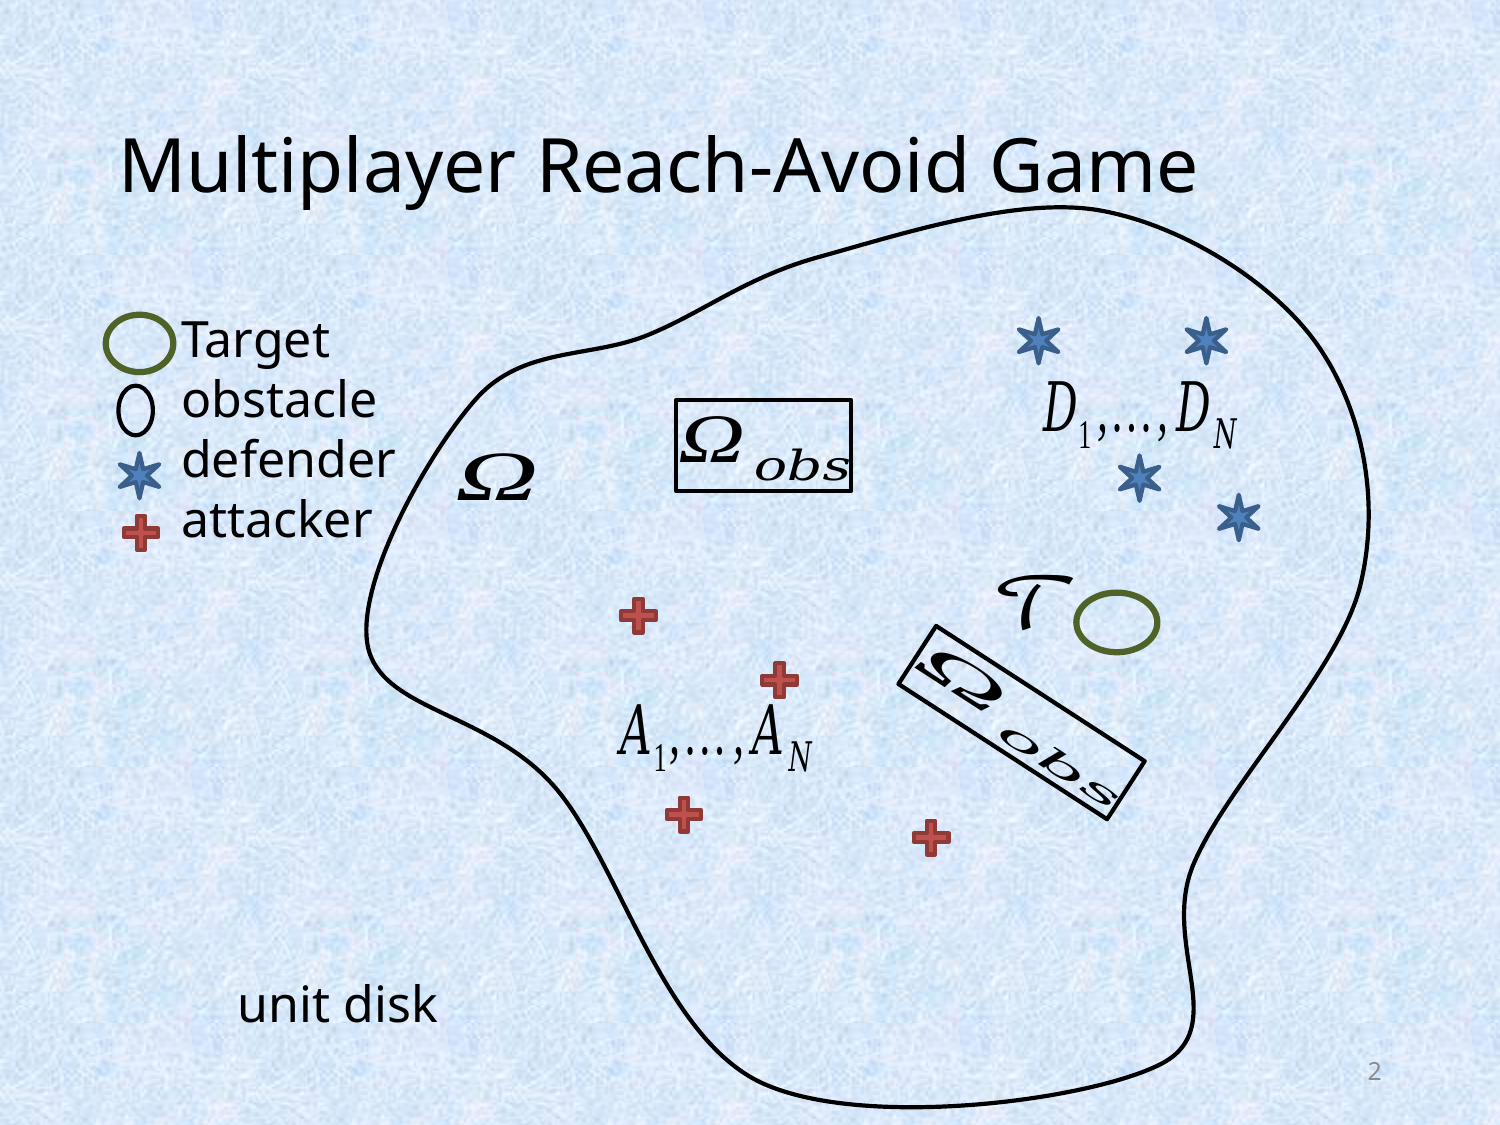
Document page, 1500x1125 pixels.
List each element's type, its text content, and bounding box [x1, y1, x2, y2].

picture [0, 0, 1500, 1125]
title Multiplayer Reach-Avoid Game [103, 59, 1397, 278]
slide_number 2 [1369, 1042, 1397, 1103]
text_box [105, 207, 1369, 1108]
